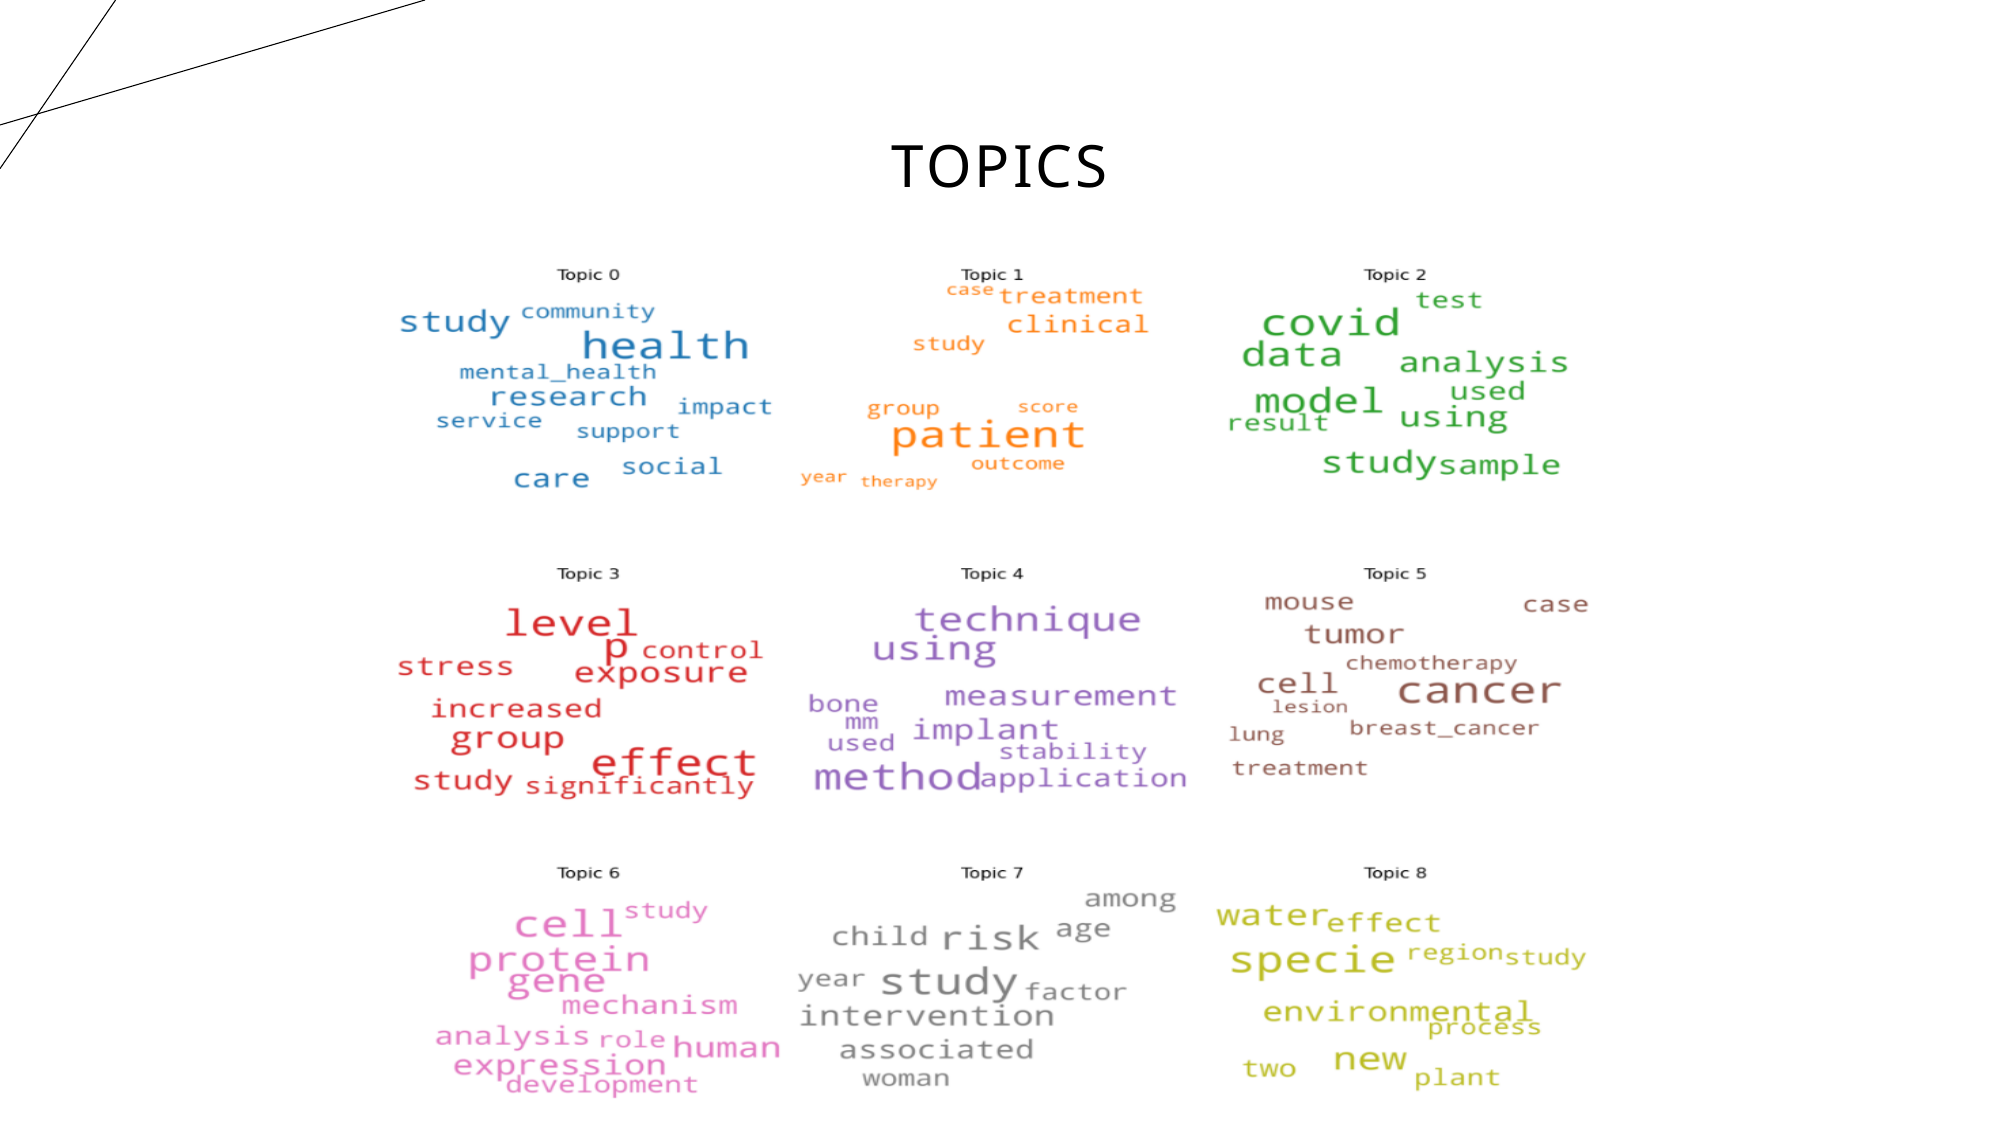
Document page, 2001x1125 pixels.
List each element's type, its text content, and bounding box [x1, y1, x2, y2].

picture [373, 261, 1627, 1102]
title Topics [137, 59, 1863, 278]
